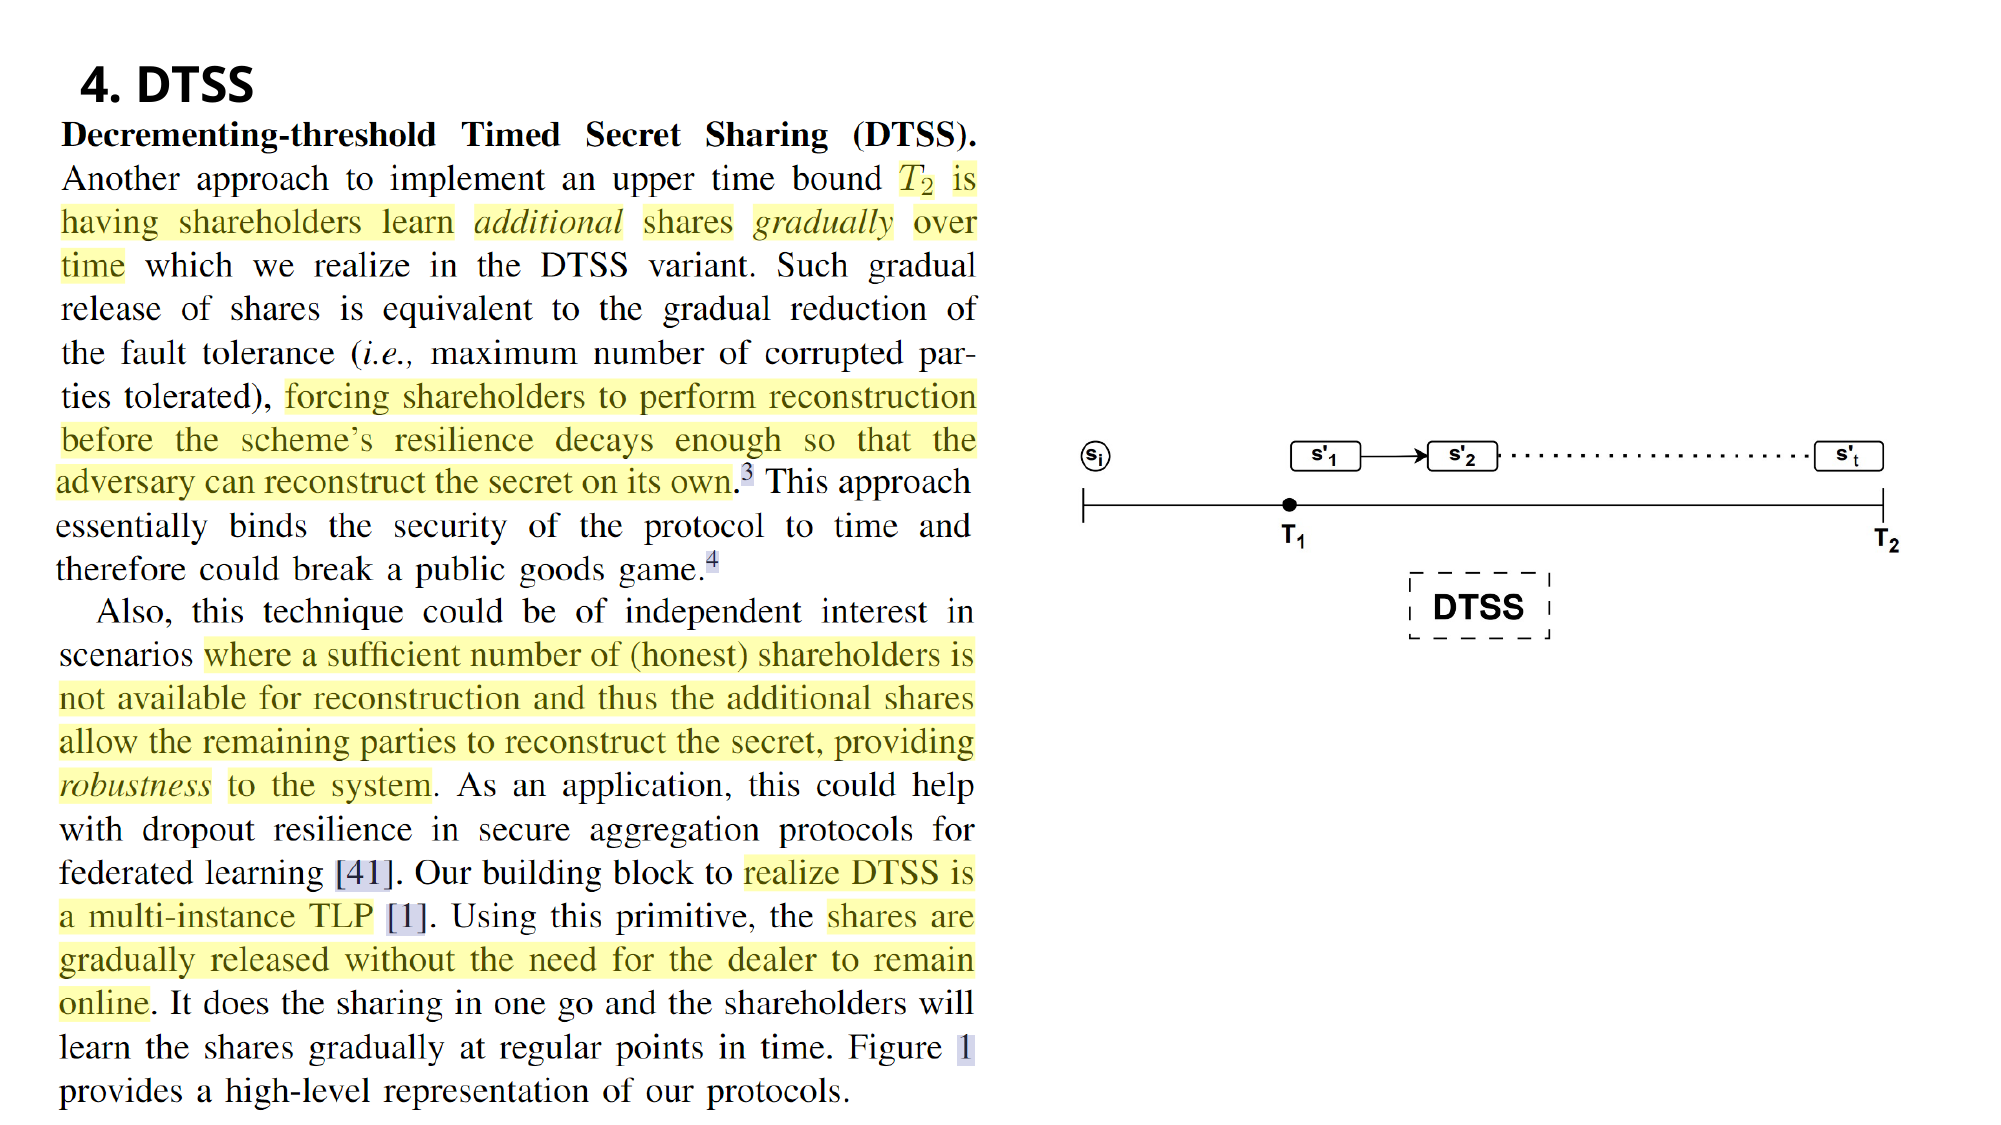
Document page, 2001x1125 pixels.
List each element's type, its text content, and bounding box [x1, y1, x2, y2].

picture [1026, 393, 1915, 673]
text_box 4. DTSS [65, 44, 358, 111]
picture [52, 111, 991, 1125]
